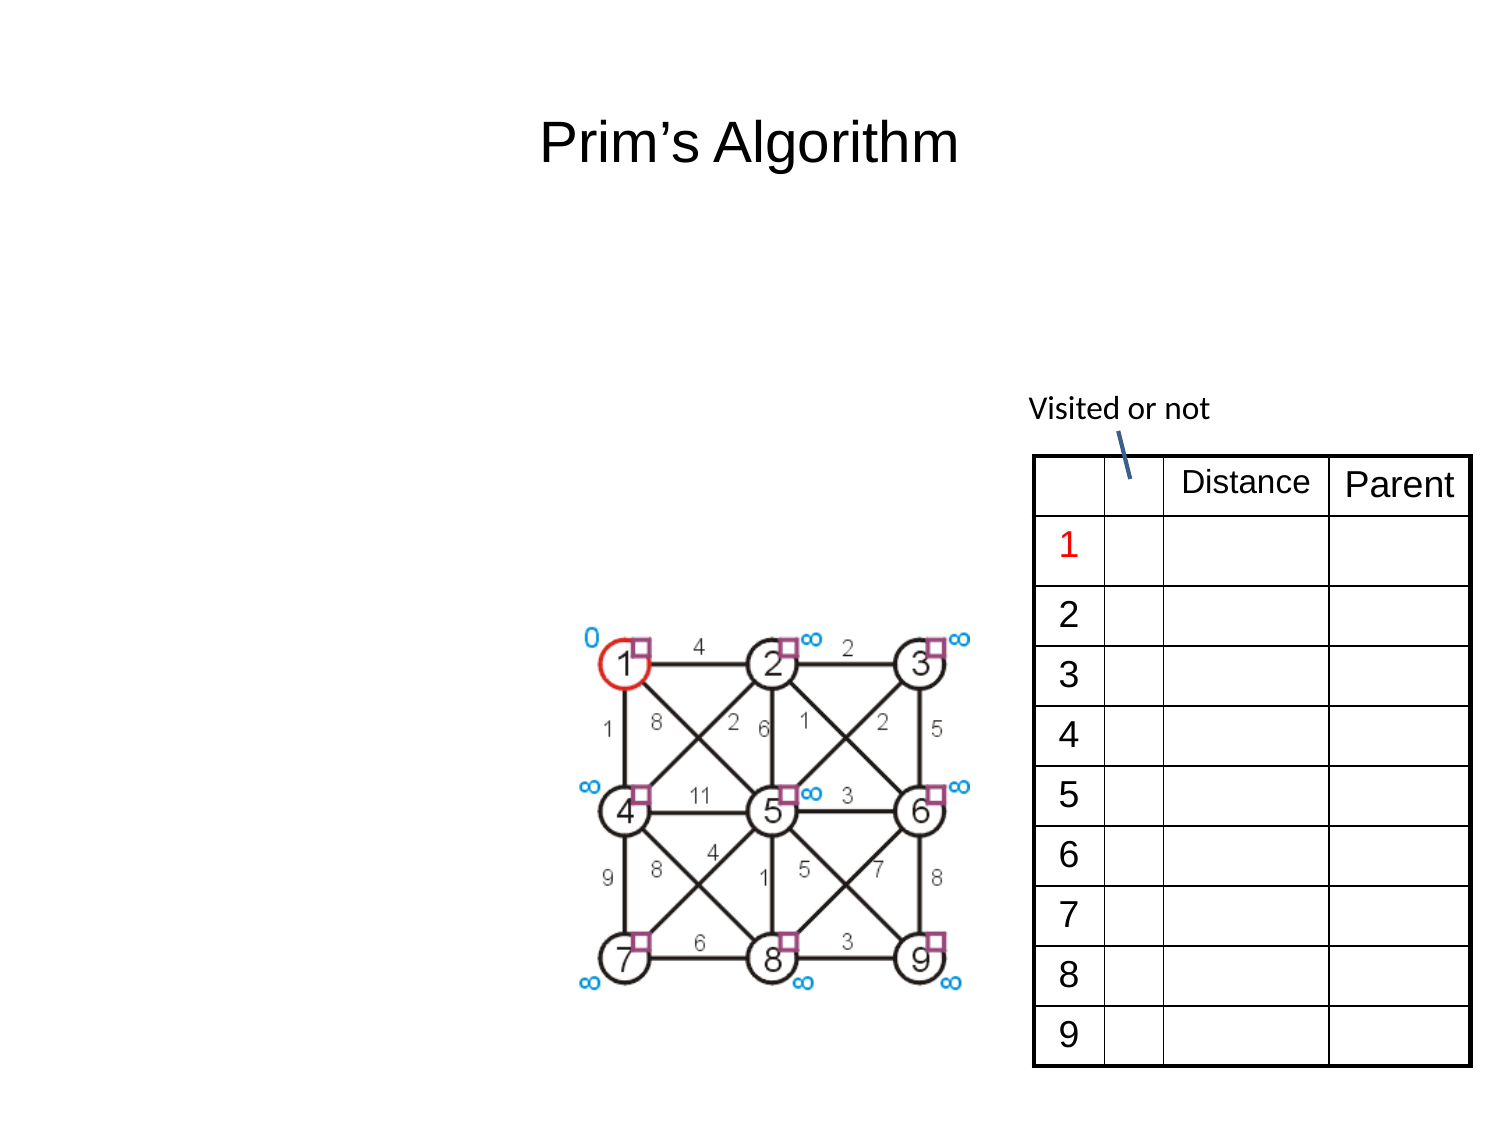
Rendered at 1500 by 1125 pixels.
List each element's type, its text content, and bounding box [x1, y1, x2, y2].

table_cell [1330, 587, 1468, 645]
table_header [1036, 458, 1104, 515]
table_cell [1105, 1007, 1163, 1064]
table_cell [1105, 827, 1163, 885]
table_cell [1164, 947, 1328, 1005]
table_cell [1105, 517, 1163, 585]
table_cell [1330, 887, 1468, 945]
table_cell 9 [1036, 1007, 1104, 1064]
table_cell 8 [1036, 947, 1104, 1005]
text_box Visited or not [998, 356, 1241, 480]
table_cell [1330, 947, 1468, 1005]
table_cell 5 [1036, 767, 1104, 825]
picture [567, 623, 970, 1001]
table_cell [1105, 587, 1163, 645]
table_cell [1330, 647, 1468, 705]
title Prim’s Algorithm [74, 44, 1426, 233]
table_cell 2 [1036, 587, 1104, 645]
table_cell [1330, 517, 1468, 585]
table_cell [1105, 947, 1163, 1005]
table_cell [1164, 707, 1328, 765]
table_cell [1164, 517, 1328, 585]
table_cell [1330, 767, 1468, 825]
table_cell [1164, 647, 1328, 705]
table_cell [1105, 767, 1163, 825]
table_cell [1164, 1007, 1328, 1064]
table_cell [1105, 887, 1163, 945]
table_cell 4 [1036, 707, 1104, 765]
table_header Distance [1164, 458, 1328, 515]
table_cell 7 [1036, 887, 1104, 945]
table_cell [1330, 707, 1468, 765]
table_header Parent [1330, 458, 1468, 515]
table_cell [1105, 647, 1163, 705]
table_cell 3 [1036, 647, 1104, 705]
table_cell [1164, 587, 1328, 645]
table_cell [1330, 827, 1468, 885]
table_cell 6 [1036, 827, 1104, 885]
table_cell [1164, 767, 1328, 825]
table_cell [1330, 1007, 1468, 1064]
table_header [1105, 458, 1163, 515]
table_cell [1105, 707, 1163, 765]
table_cell 1 [1036, 517, 1104, 585]
table_cell [1164, 827, 1328, 885]
table_cell [1164, 887, 1328, 945]
